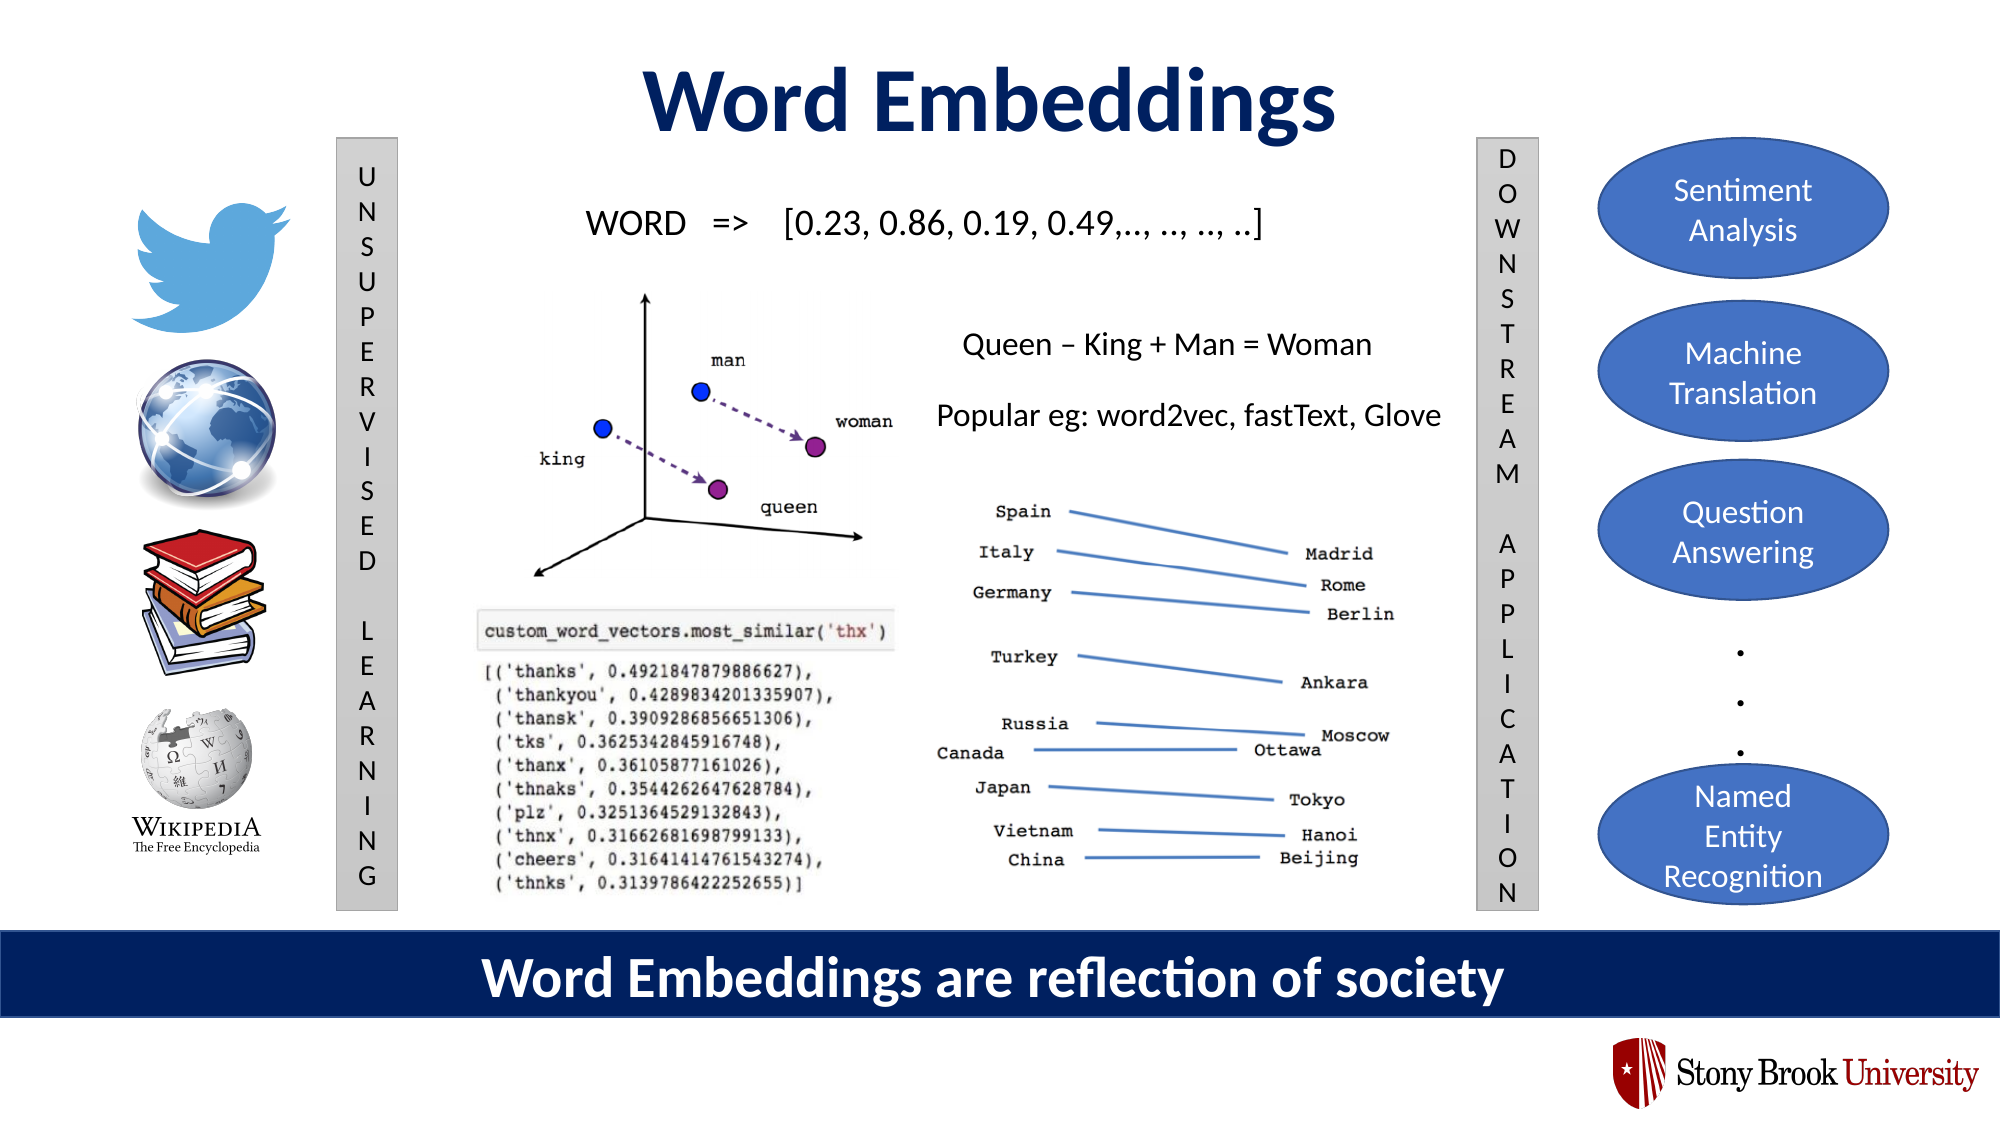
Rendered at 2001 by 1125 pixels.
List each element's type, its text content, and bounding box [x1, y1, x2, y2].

text_box Queen – King + Man = Woman [947, 315, 1403, 370]
text_box Word Embeddings are reflection of society [0, 930, 2000, 1018]
text_box UNSUP E RV I S ED L E ARN I NG [336, 137, 398, 911]
text_box WORD => [0.23, 0.86, 0.19, 0.49,.., .., .., ..] [570, 190, 1305, 251]
text_box Named Entity Recognition [1597, 764, 1890, 906]
picture [131, 202, 291, 333]
picture [516, 291, 899, 578]
picture [473, 603, 899, 905]
text_box Word Embeddings [106, 23, 1874, 181]
text_box Sentiment Analysis [1597, 136, 1890, 280]
text_box Popular eg: word2vec, fastText, Glove [921, 385, 1491, 440]
picture [924, 484, 1403, 894]
text_box Question Answering [1597, 458, 1890, 601]
text_box Machine Translation [1597, 299, 1890, 442]
text_box DOWNS T R E AM AP P L I CA T I ON [1476, 137, 1539, 911]
picture [122, 529, 286, 676]
picture [1613, 1038, 1979, 1109]
picture [123, 692, 270, 860]
picture [122, 347, 288, 513]
text_box . . . [1720, 607, 1817, 772]
